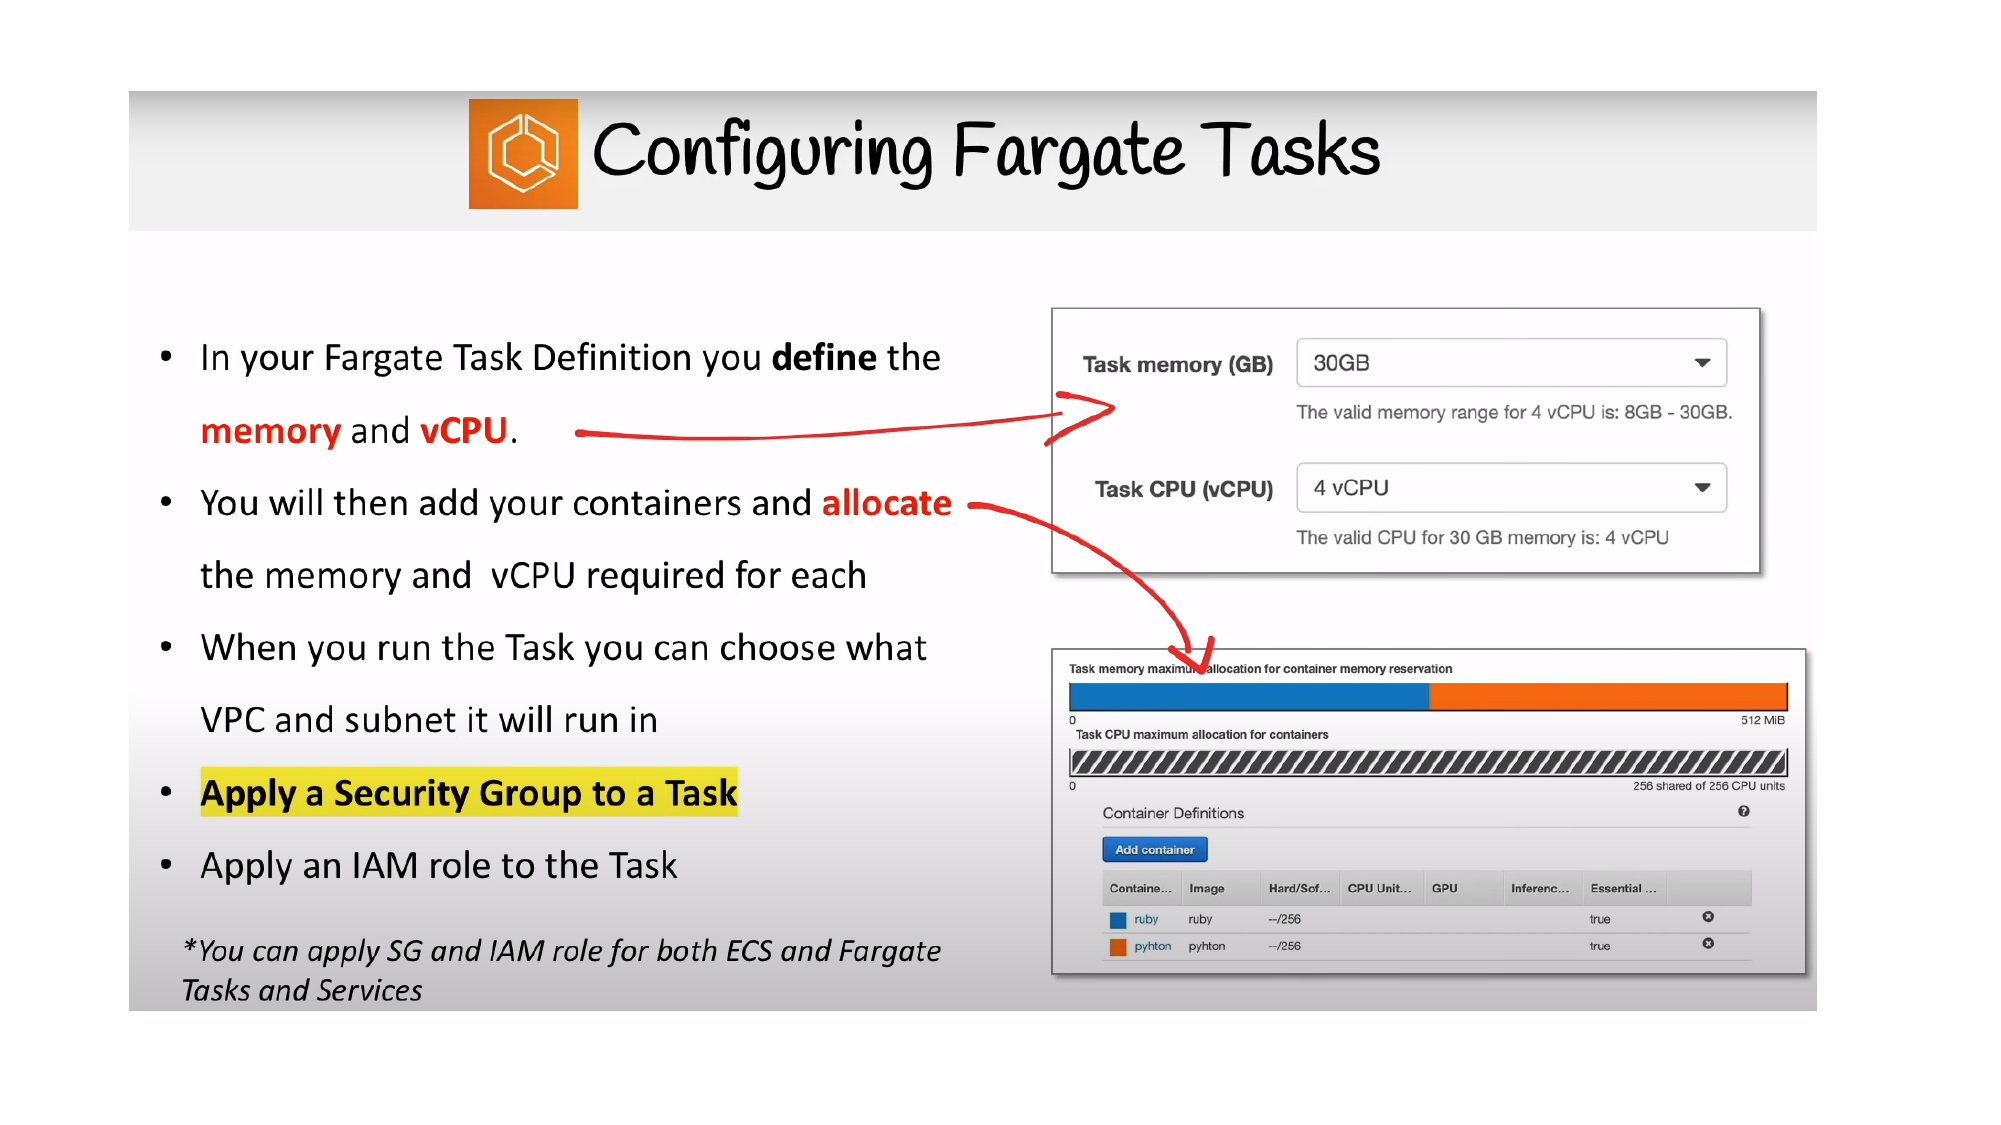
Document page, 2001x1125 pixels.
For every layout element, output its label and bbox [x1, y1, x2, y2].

picture [129, 91, 1817, 1011]
